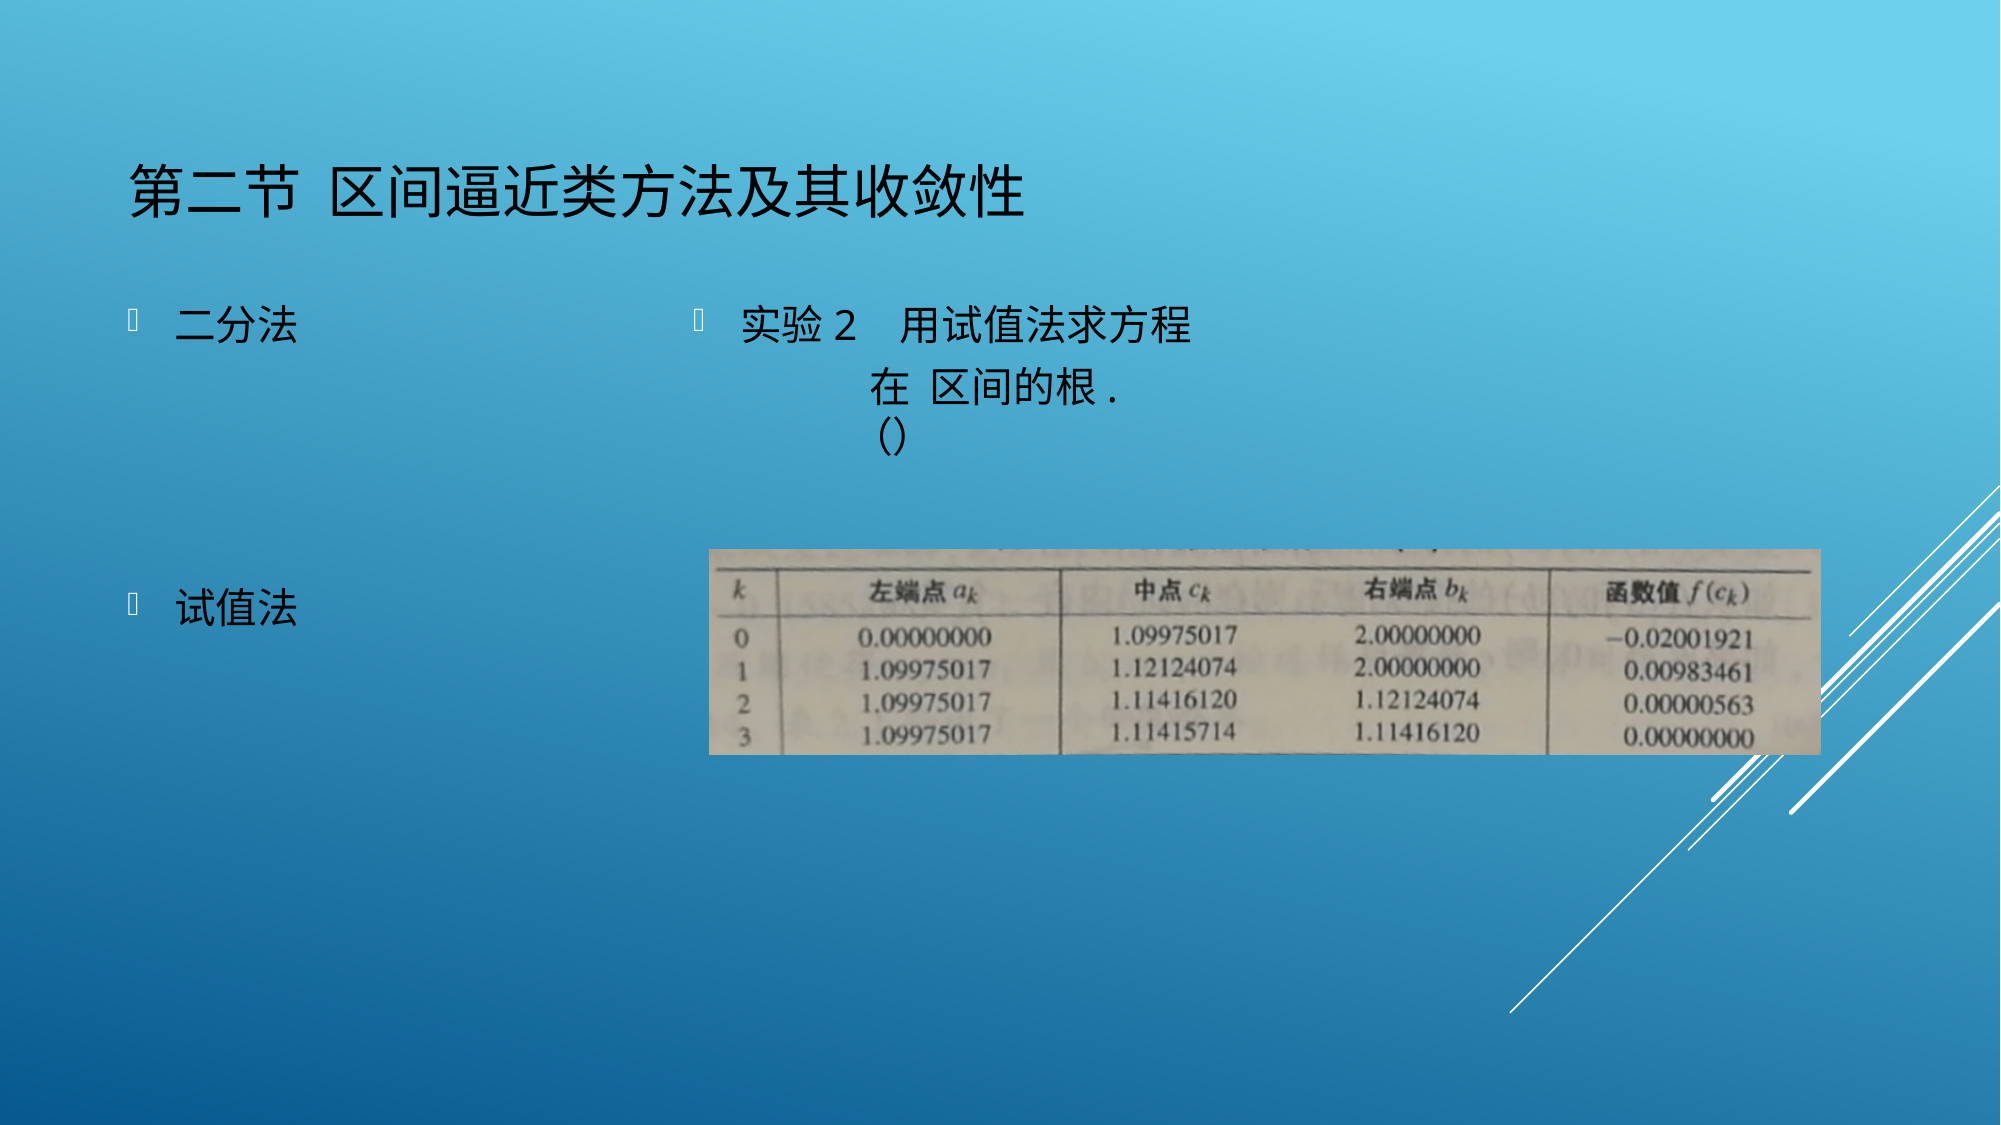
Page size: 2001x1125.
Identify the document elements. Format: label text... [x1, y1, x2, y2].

title 第二节 区间逼近类方法及其收敛性 [112, 112, 1513, 268]
picture [708, 549, 1822, 755]
list 二分法 试值法 [112, 290, 1513, 986]
